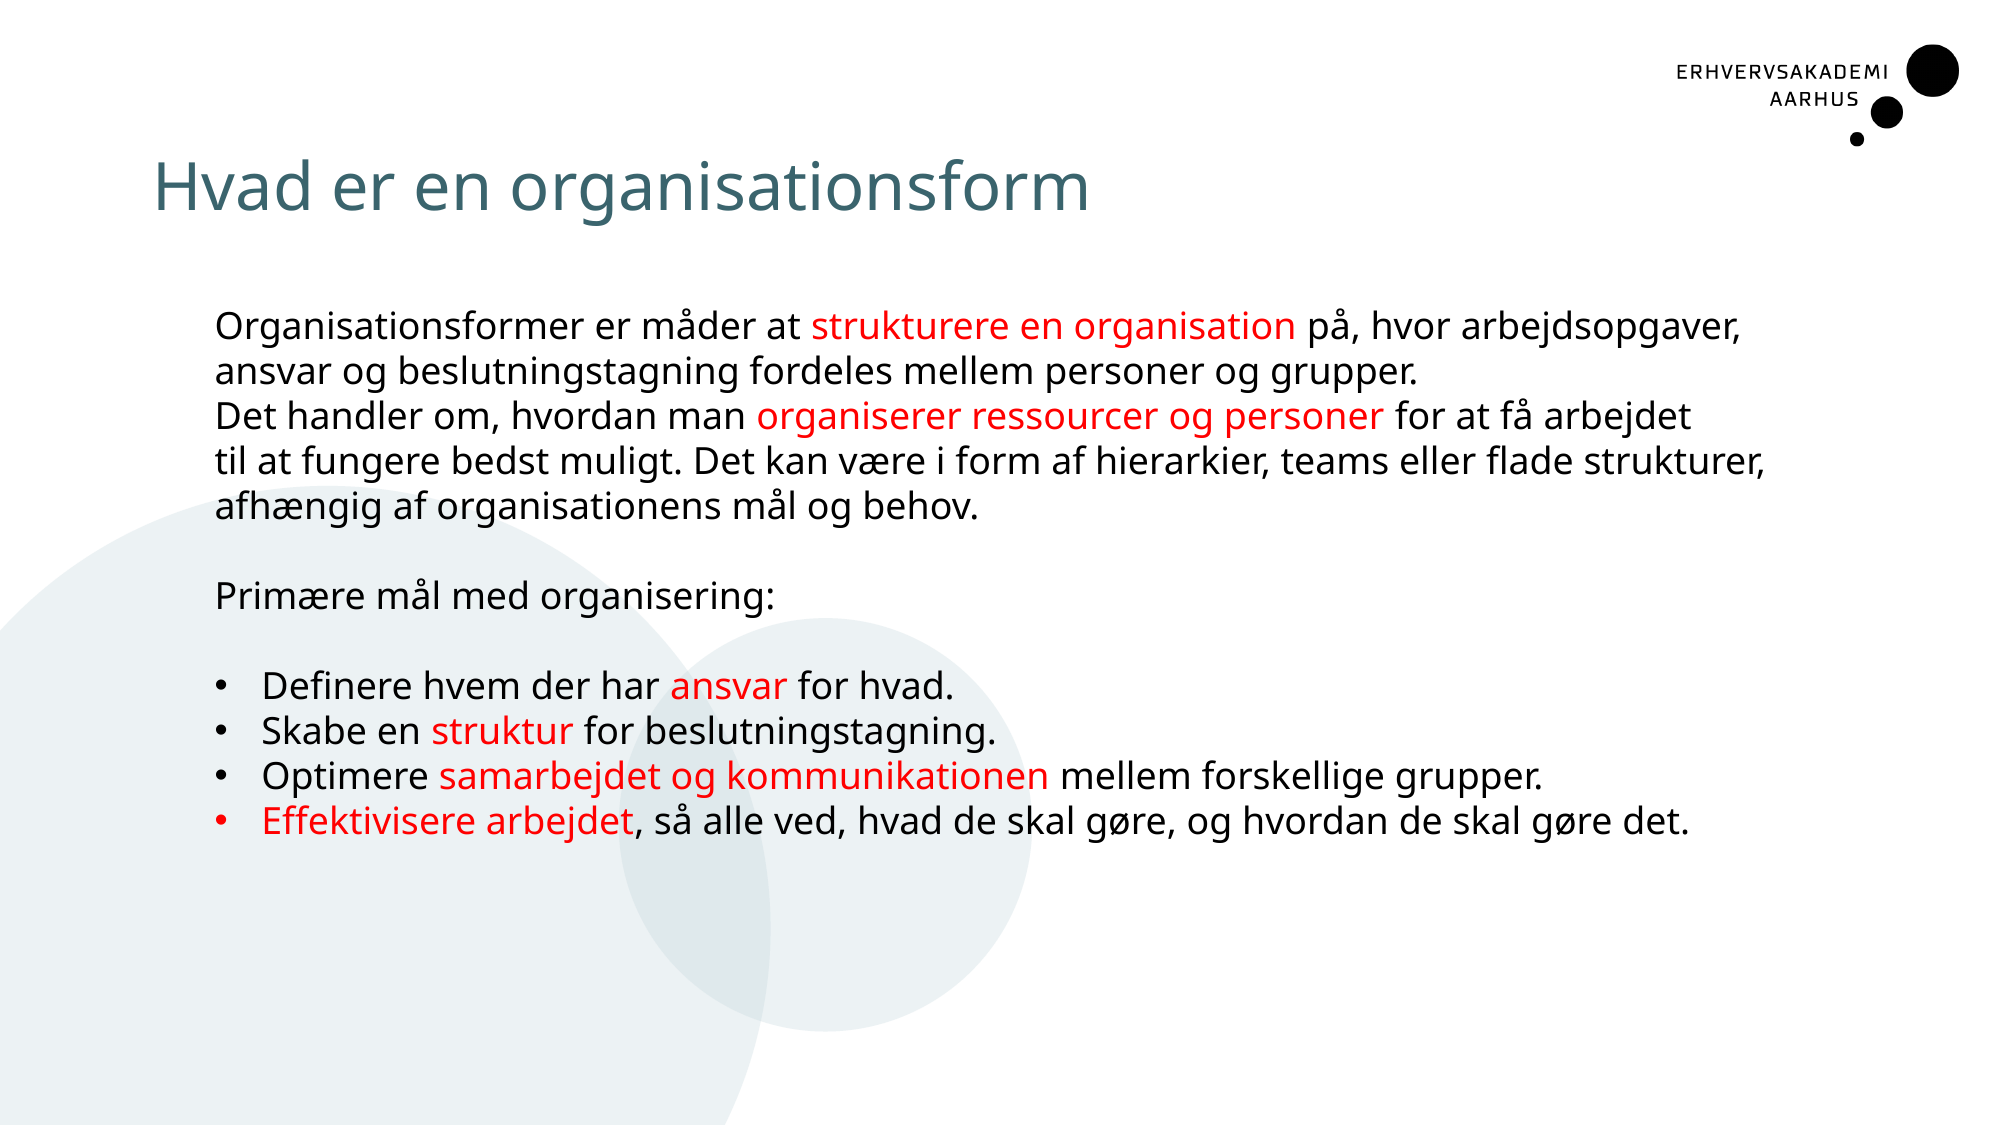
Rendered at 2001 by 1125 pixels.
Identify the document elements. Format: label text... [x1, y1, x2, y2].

title Hvad er en organisationsform [137, 113, 1863, 265]
picture [1666, 38, 1965, 151]
text_box Organisationsformer er måder at strukturere en organisation på, hvor arbejdsopgaver, ansvar og beslutningstagning fordeles mellem personer og grupper. Det handler om, hvordan man organiserer ressourcer og personer for at få arbejdet til at fungere bedst muligt. Det kan være i form af hierarkier, teams eller flade strukturer, afhængig af organisationens mål og behov. Primære mål med organisering: Definere hvem der har ansvar for hvad. Skabe en struktur for beslutningstagning. Optimere samarbejdet og kommunikationen mellem forskellige grupper. Effektivisere arbejdet, så alle ved, hvad de skal gøre, og hvordan de skal gøre det. [199, 204, 1793, 850]
